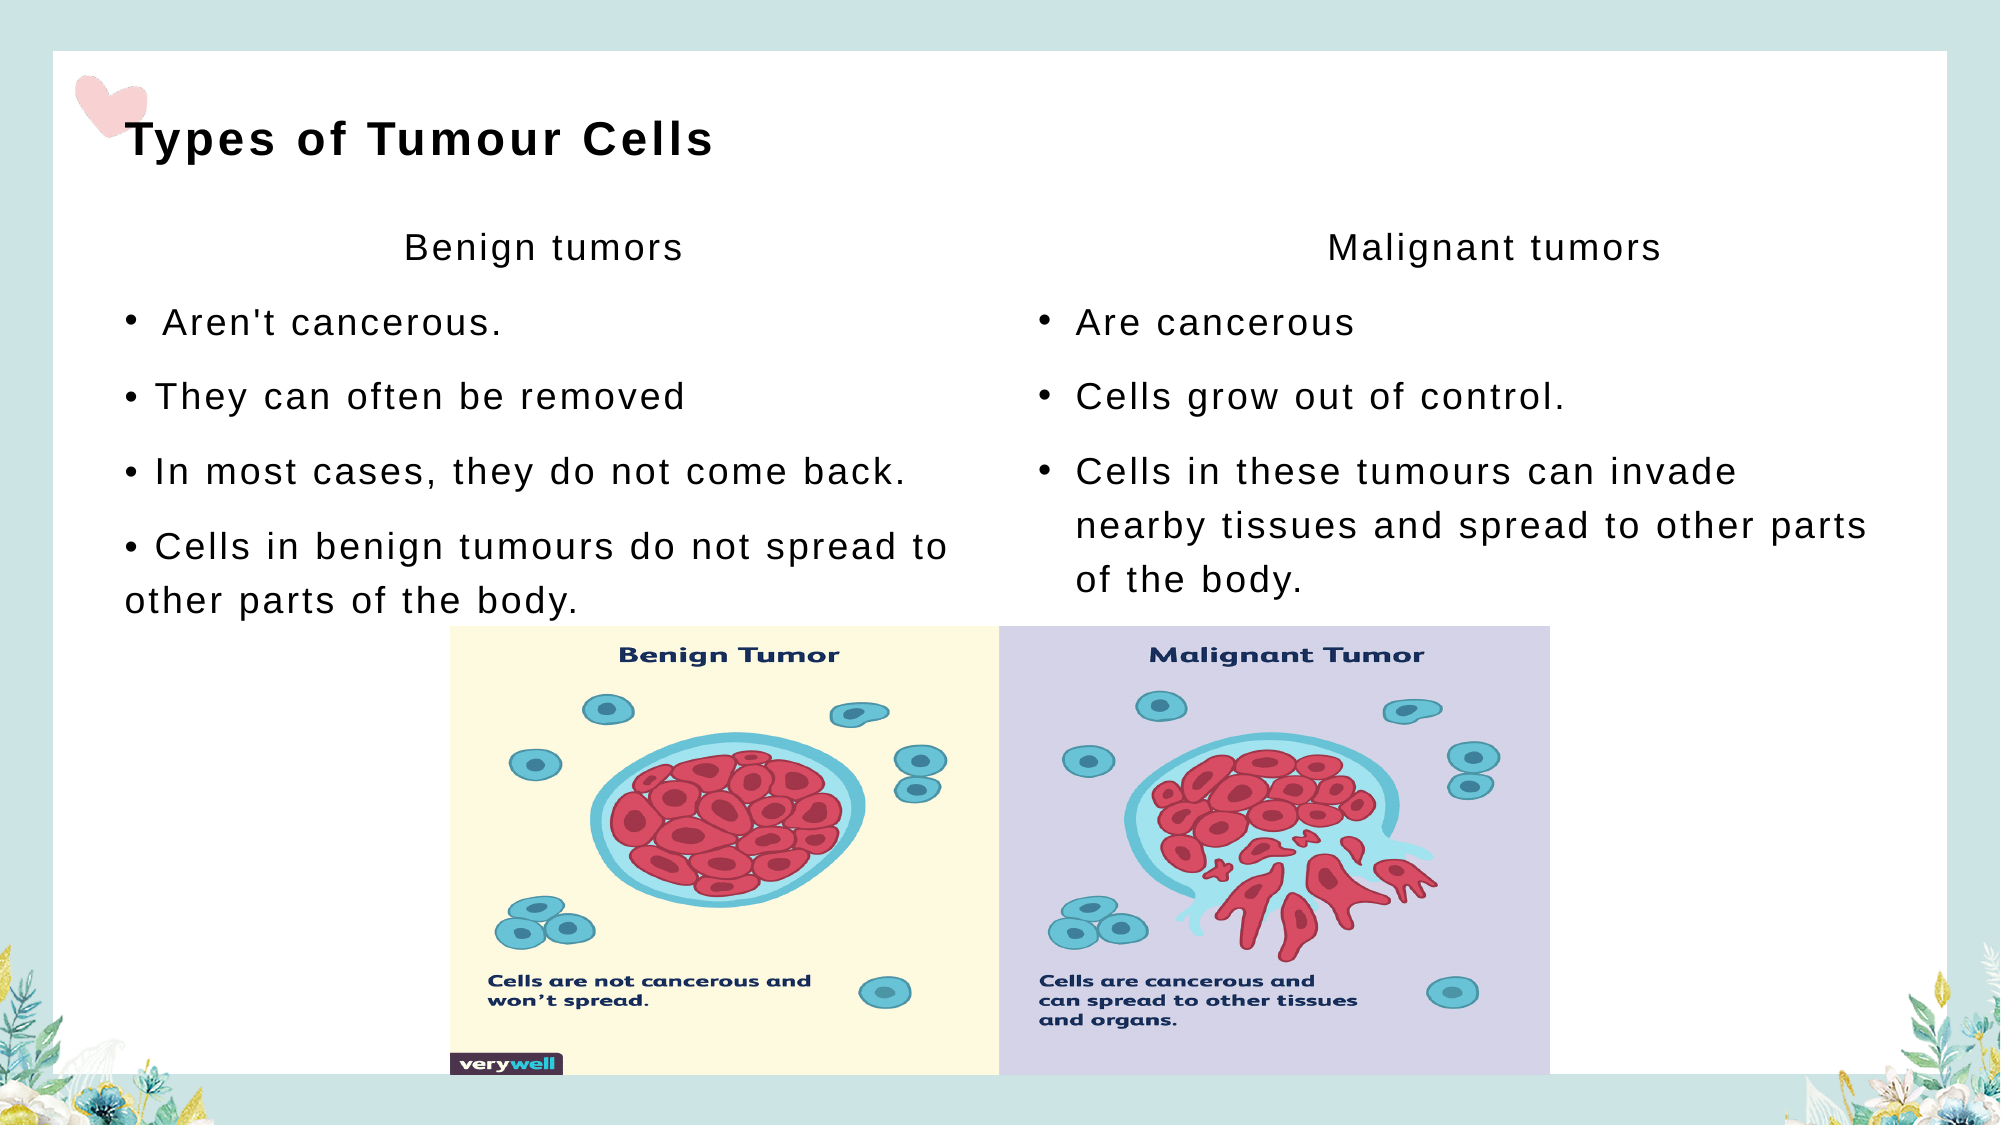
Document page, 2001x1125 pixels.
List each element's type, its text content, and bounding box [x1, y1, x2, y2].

picture [72, 75, 148, 138]
picture [0, 926, 214, 1125]
list Malignant tumors Are cancerous Cells grow out of control. Cells in these tumours can invade nearby tissues and spread to other parts of the body. [1023, 205, 1891, 1041]
list Benign tumors Aren't cancerous. • They can often be removed • In most cases, they do not come back. • Cells in benign tumours do not spread to other parts of the body. [109, 205, 977, 1041]
title Types of Tumour Cells [109, 100, 1891, 173]
picture [1785, 942, 2001, 1125]
picture [450, 626, 1550, 1075]
